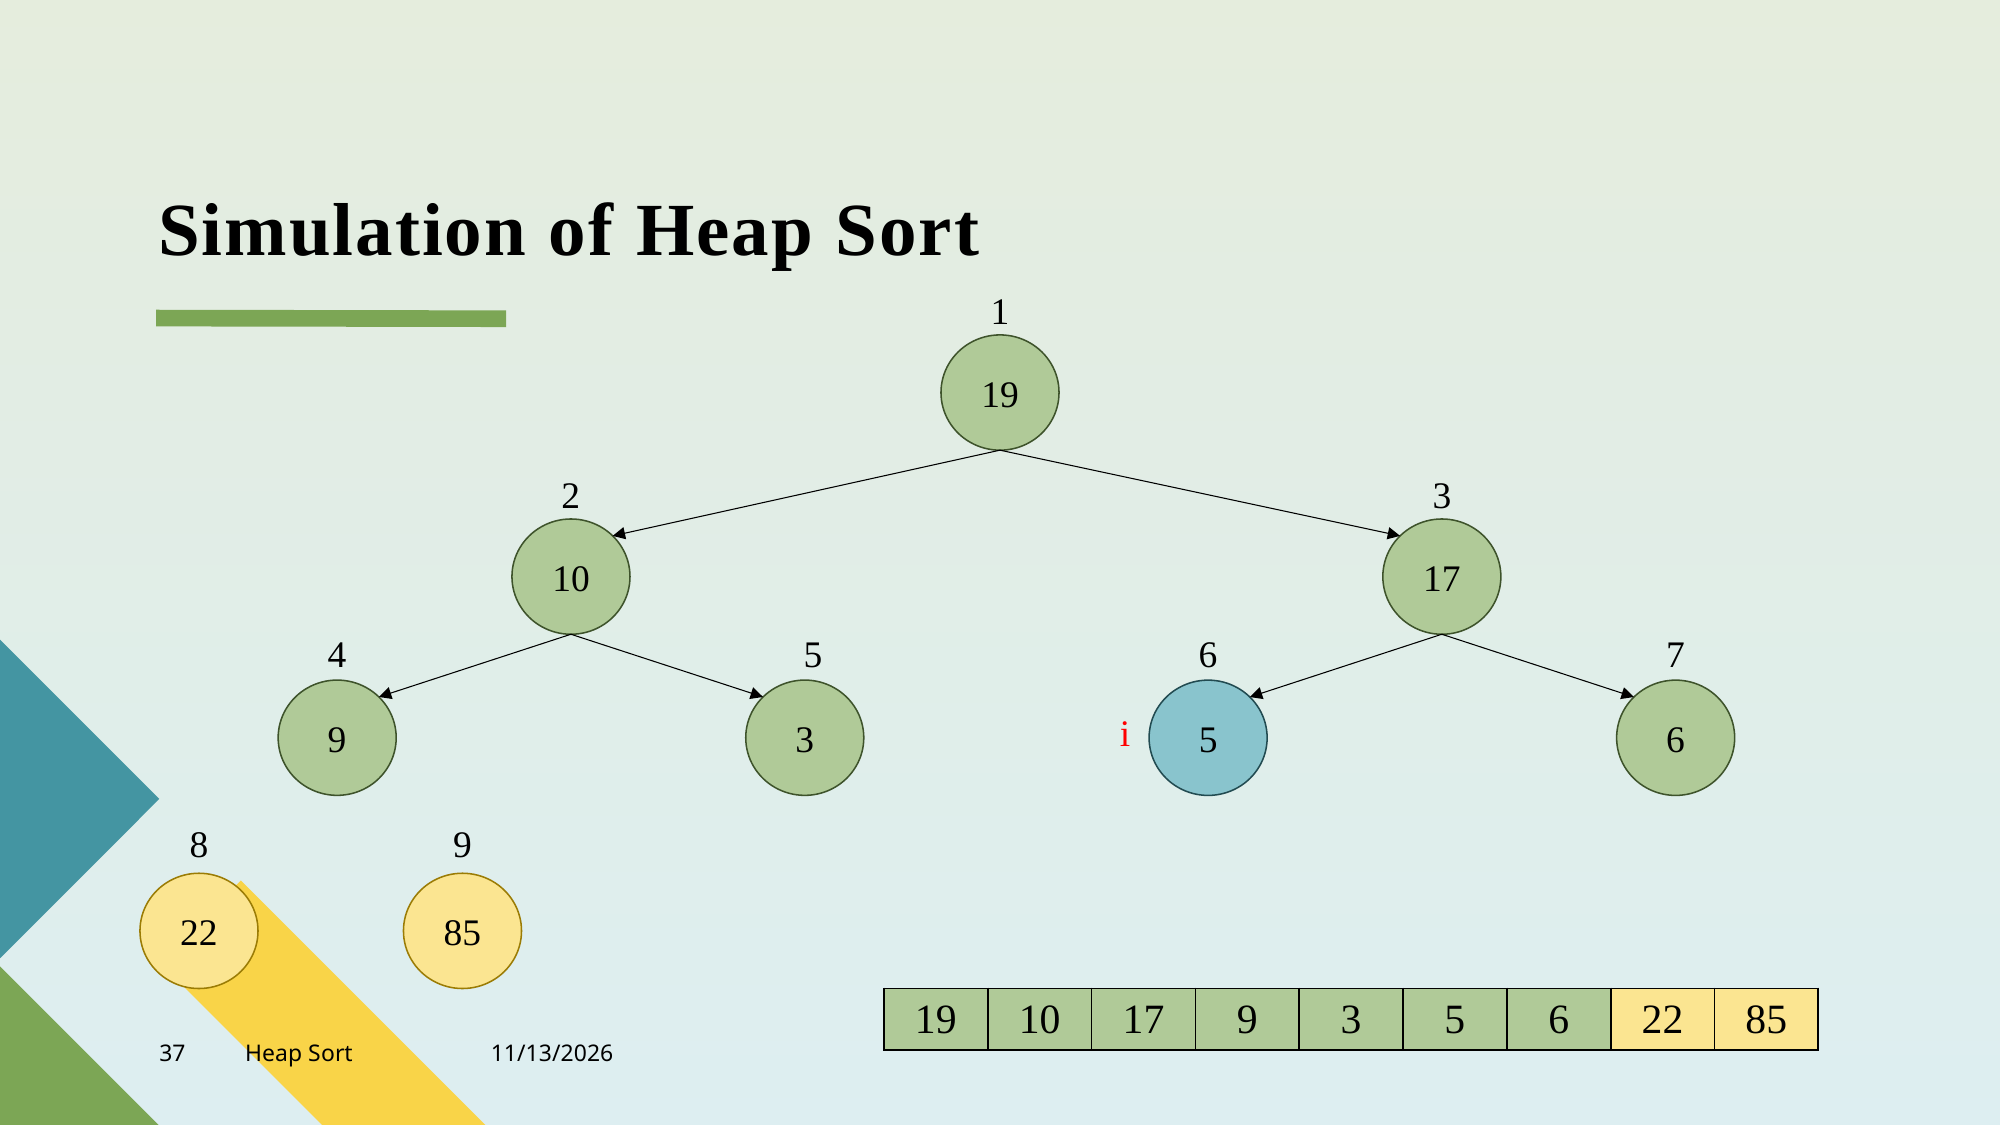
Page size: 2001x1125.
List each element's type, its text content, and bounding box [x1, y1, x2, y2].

table_header 5 [1404, 989, 1506, 1049]
text_box 22 [139, 873, 259, 989]
text_box 9 [423, 815, 502, 871]
text_box 10 [511, 521, 631, 634]
text_box 1 [961, 281, 1039, 337]
table_header 9 [1196, 989, 1298, 1049]
title Simulation of Heap Sort [158, 195, 1634, 272]
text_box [1441, 634, 1634, 698]
table_header 17 [1092, 989, 1195, 1049]
table_header 3 [1300, 989, 1402, 1049]
table_header 85 [1715, 989, 1817, 1049]
text_box 17 [1382, 521, 1501, 634]
text_box 6 [1169, 625, 1247, 681]
text_box 19 [940, 337, 1060, 450]
table_header 19 [885, 989, 987, 1049]
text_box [612, 450, 999, 536]
footer Heap Sort [246, 1038, 491, 1080]
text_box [1249, 634, 1441, 698]
text_box 3 [745, 681, 864, 796]
text_box 8 [160, 815, 238, 871]
text_box 5 [774, 625, 852, 681]
text_box 4 [298, 625, 376, 681]
text_box 6 [1616, 681, 1735, 796]
table_header 6 [1508, 989, 1610, 1049]
slide_number 37 [159, 1038, 246, 1080]
table_header 22 [1612, 989, 1714, 1049]
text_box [570, 634, 763, 698]
text_box 9 [278, 681, 397, 796]
text_box 7 [1636, 625, 1715, 681]
text_box 5 [1154, 681, 1268, 796]
text_box i [1105, 701, 1168, 762]
table_header 10 [989, 989, 1091, 1049]
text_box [999, 450, 1401, 536]
text_box 85 [403, 873, 522, 989]
text_box 2 [532, 465, 610, 521]
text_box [378, 634, 570, 698]
text_box 3 [1403, 465, 1481, 521]
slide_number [491, 1038, 707, 1080]
